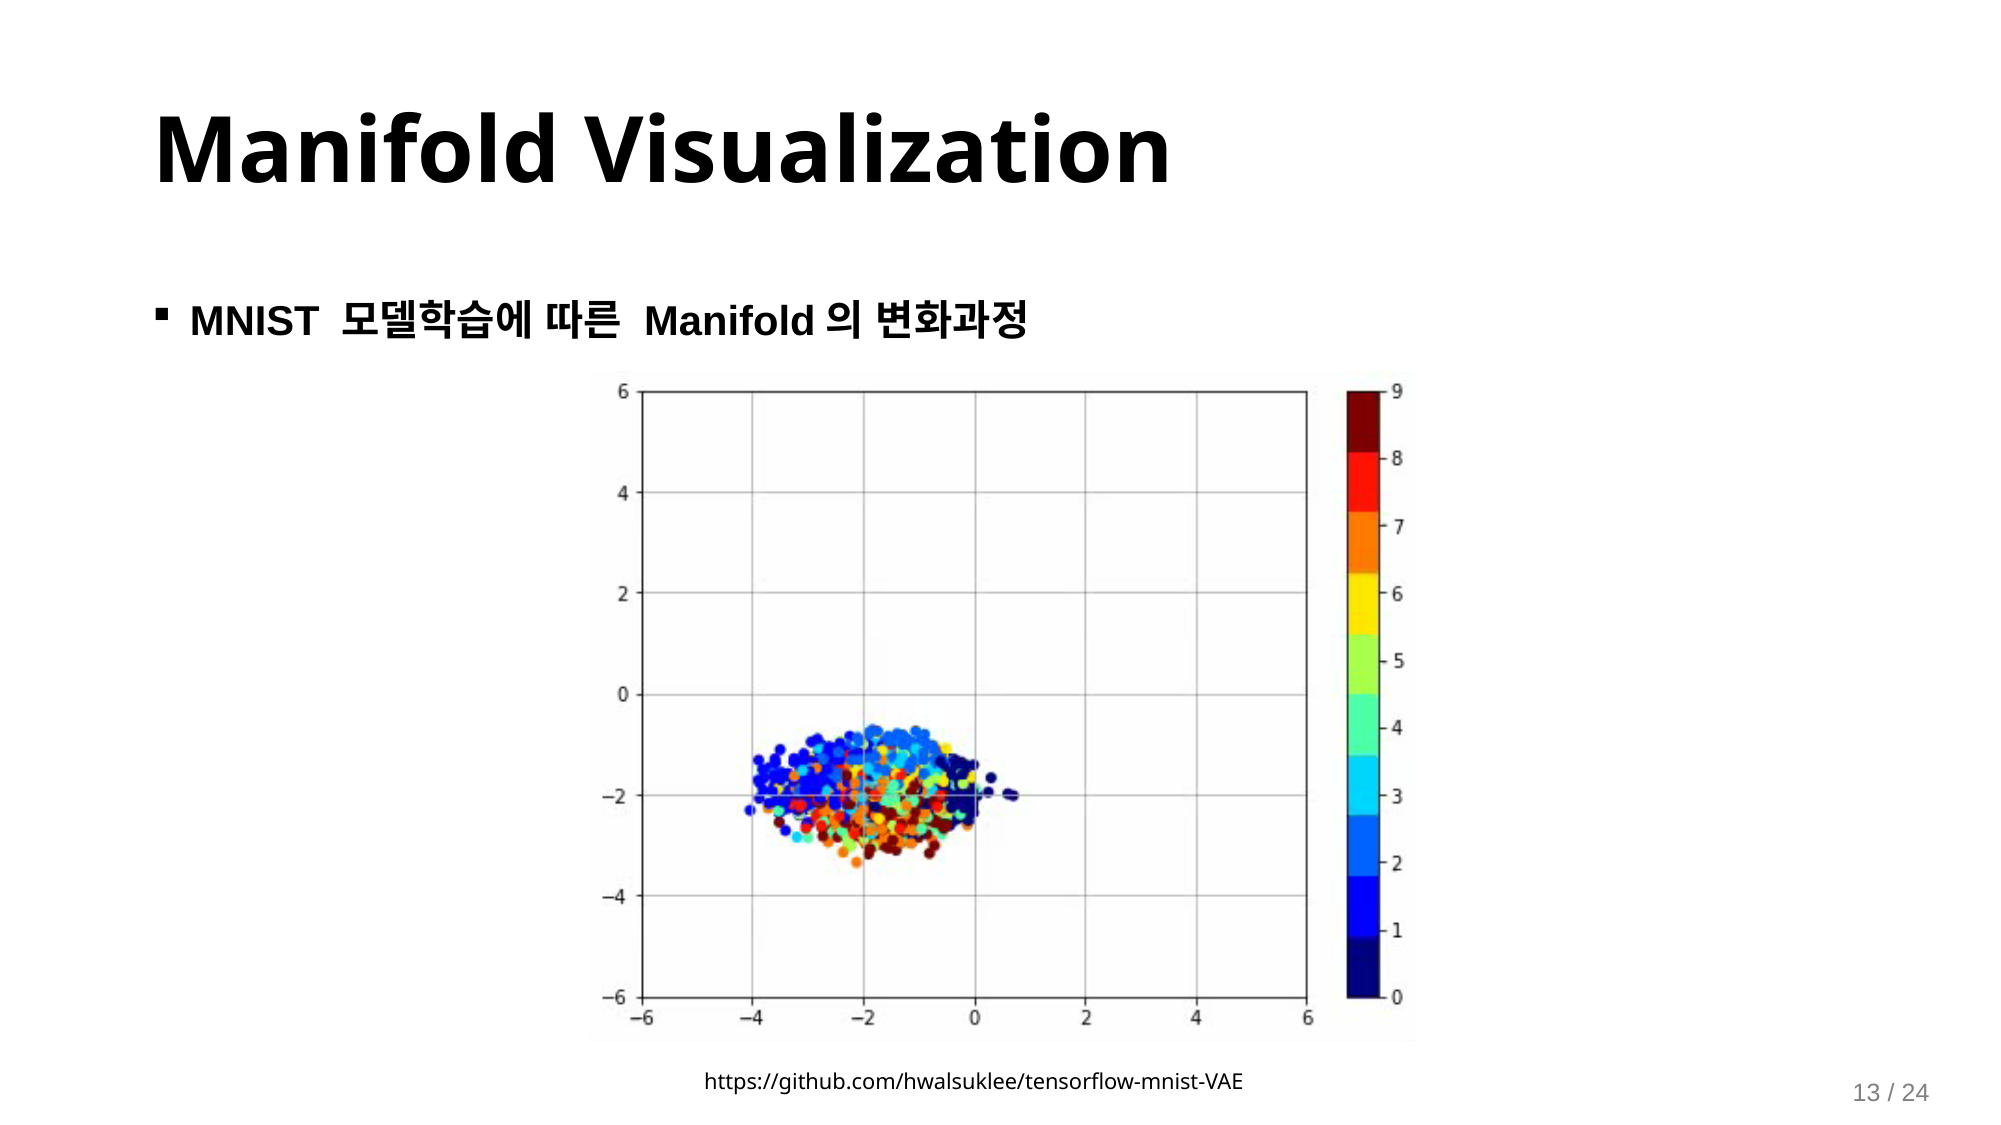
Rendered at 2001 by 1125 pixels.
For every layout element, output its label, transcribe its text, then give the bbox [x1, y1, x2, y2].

title Manifold Visualization [137, 44, 1863, 261]
text_box MNIST 모델학습에 따른 Manifold의 변화과정 [137, 261, 1863, 1065]
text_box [587, 370, 1416, 1043]
text_box https://github.com/hwalsuklee/tensorflow-mnist-VAE [689, 1060, 1287, 1102]
